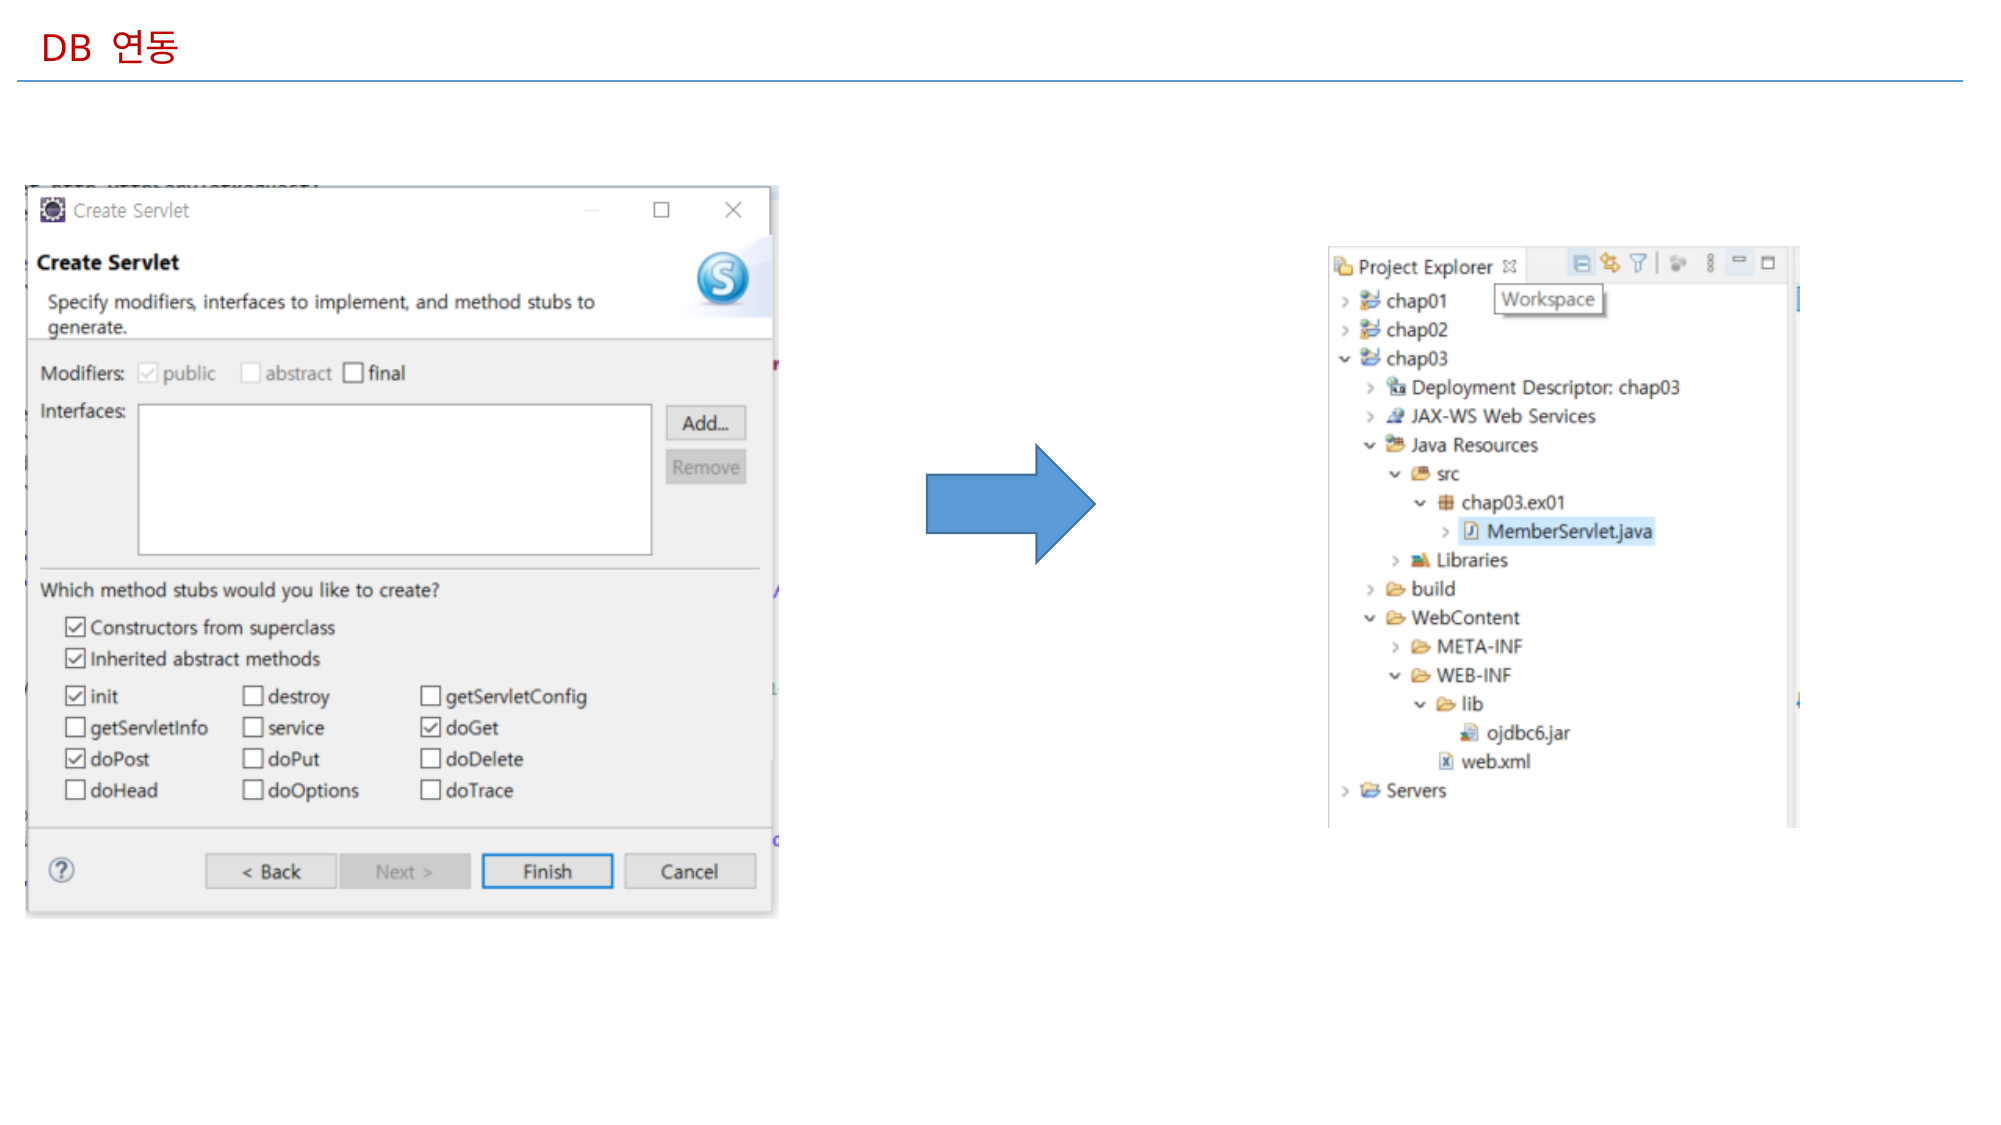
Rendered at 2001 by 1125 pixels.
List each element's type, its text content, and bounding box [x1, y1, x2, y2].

picture [25, 185, 779, 919]
text_box DB 연동 [25, 16, 729, 77]
text_box [925, 443, 1097, 565]
picture [1328, 246, 1800, 828]
